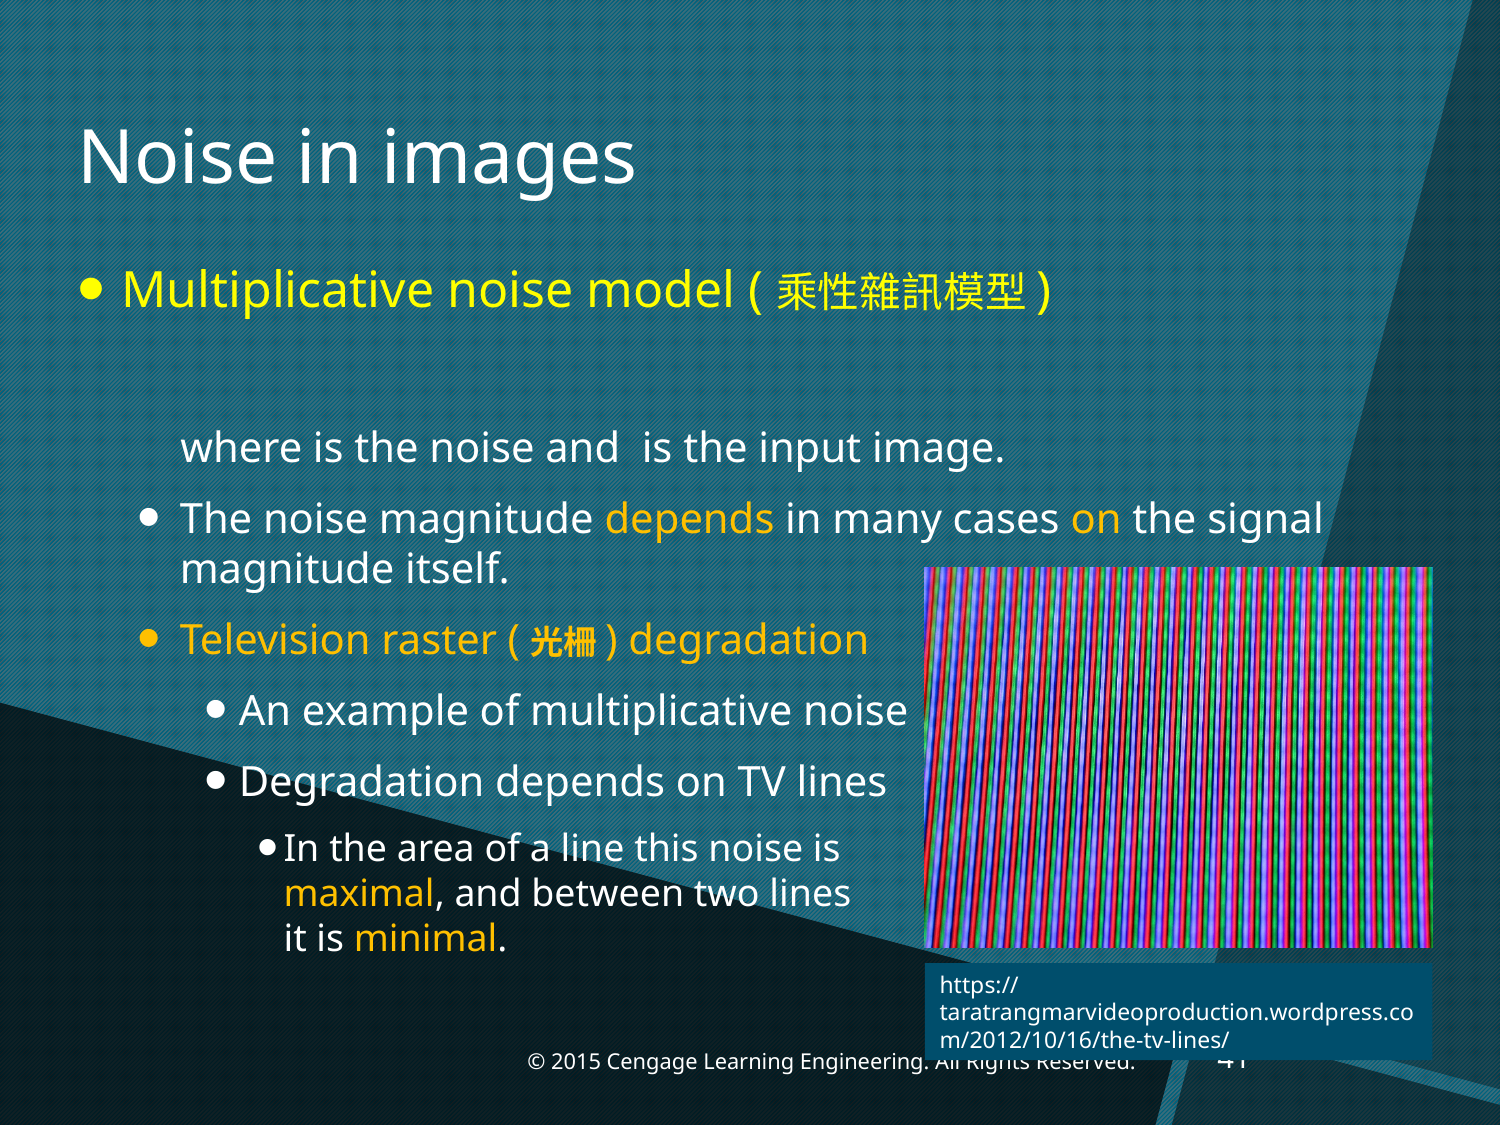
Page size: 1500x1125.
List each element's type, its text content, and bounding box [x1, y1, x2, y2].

slide_number 41 [1202, 1024, 1463, 1094]
text_box https://taratrangmarvideoproduction.wordpress.com/2012/10/16/the-tv-lines/ [924, 963, 1433, 1061]
footer © 2015 Cengage Learning Engineering. All Rights Reserved. [512, 1032, 1163, 1093]
picture [924, 567, 1433, 948]
title Noise in images [62, 82, 1463, 225]
